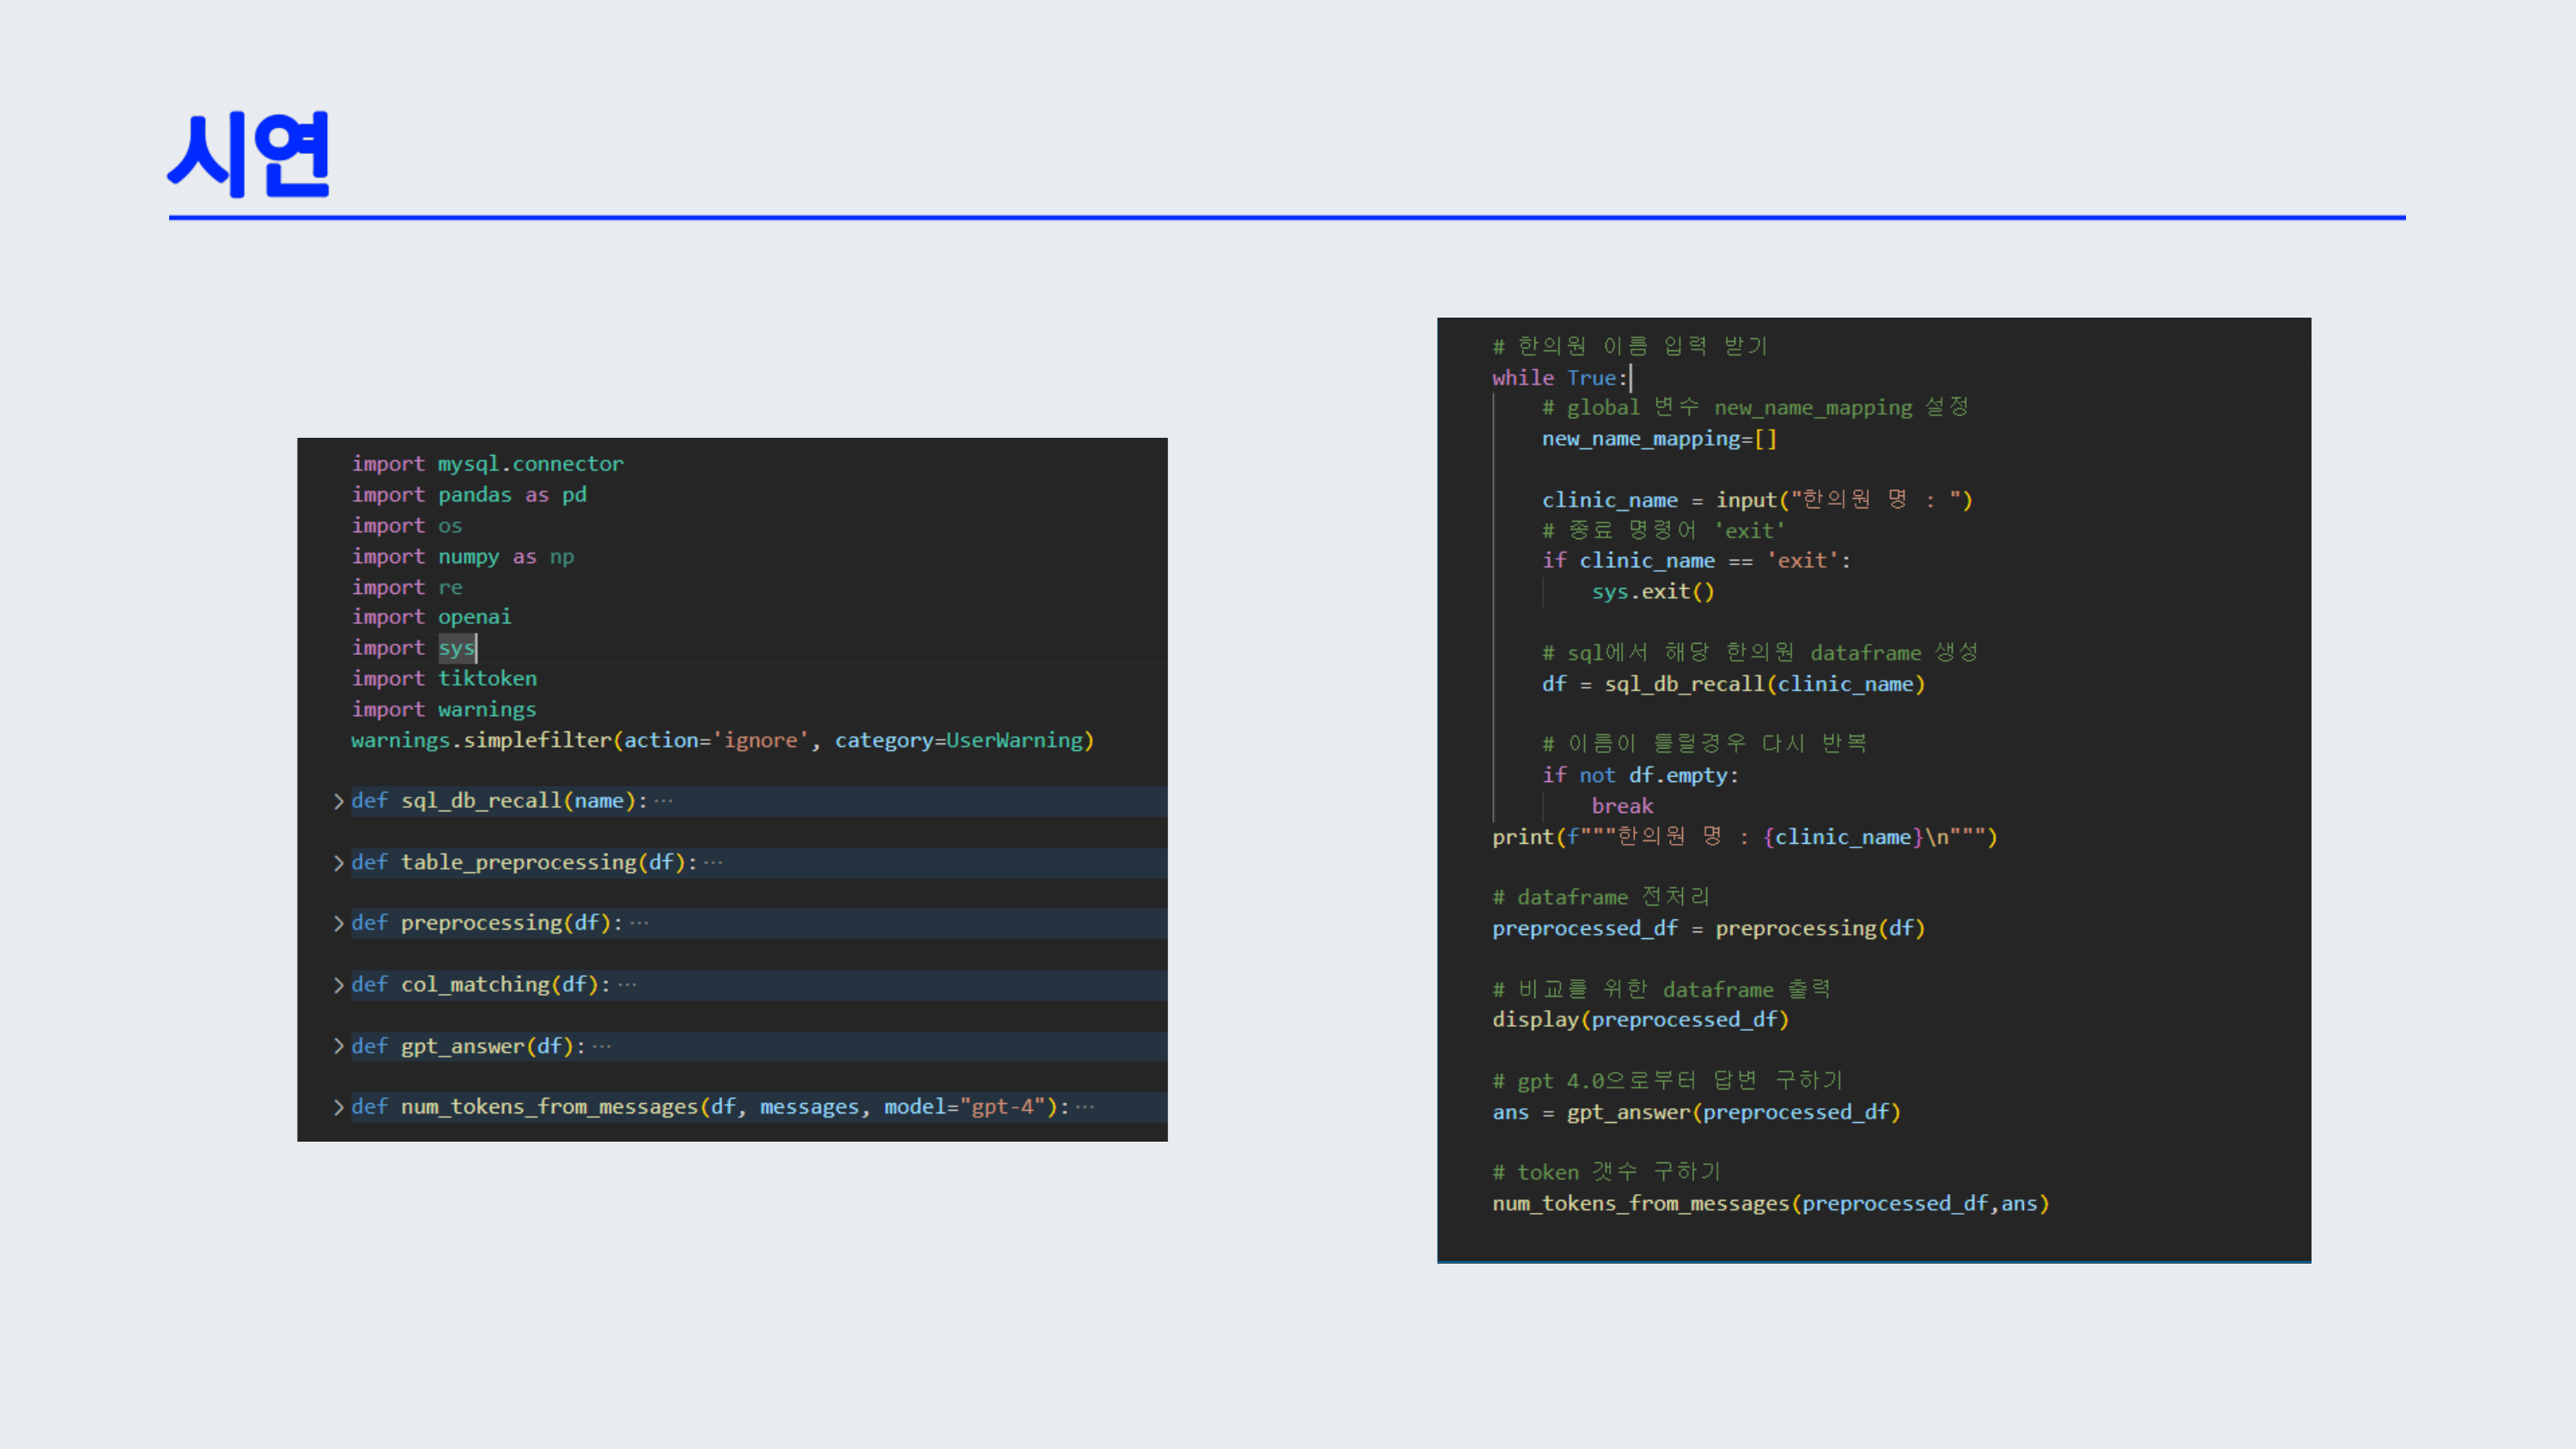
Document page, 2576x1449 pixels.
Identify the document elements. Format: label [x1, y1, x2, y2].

text_box [169, 209, 2406, 227]
picture [118, 24, 479, 364]
picture [297, 437, 1169, 1142]
picture [1437, 318, 2312, 1264]
